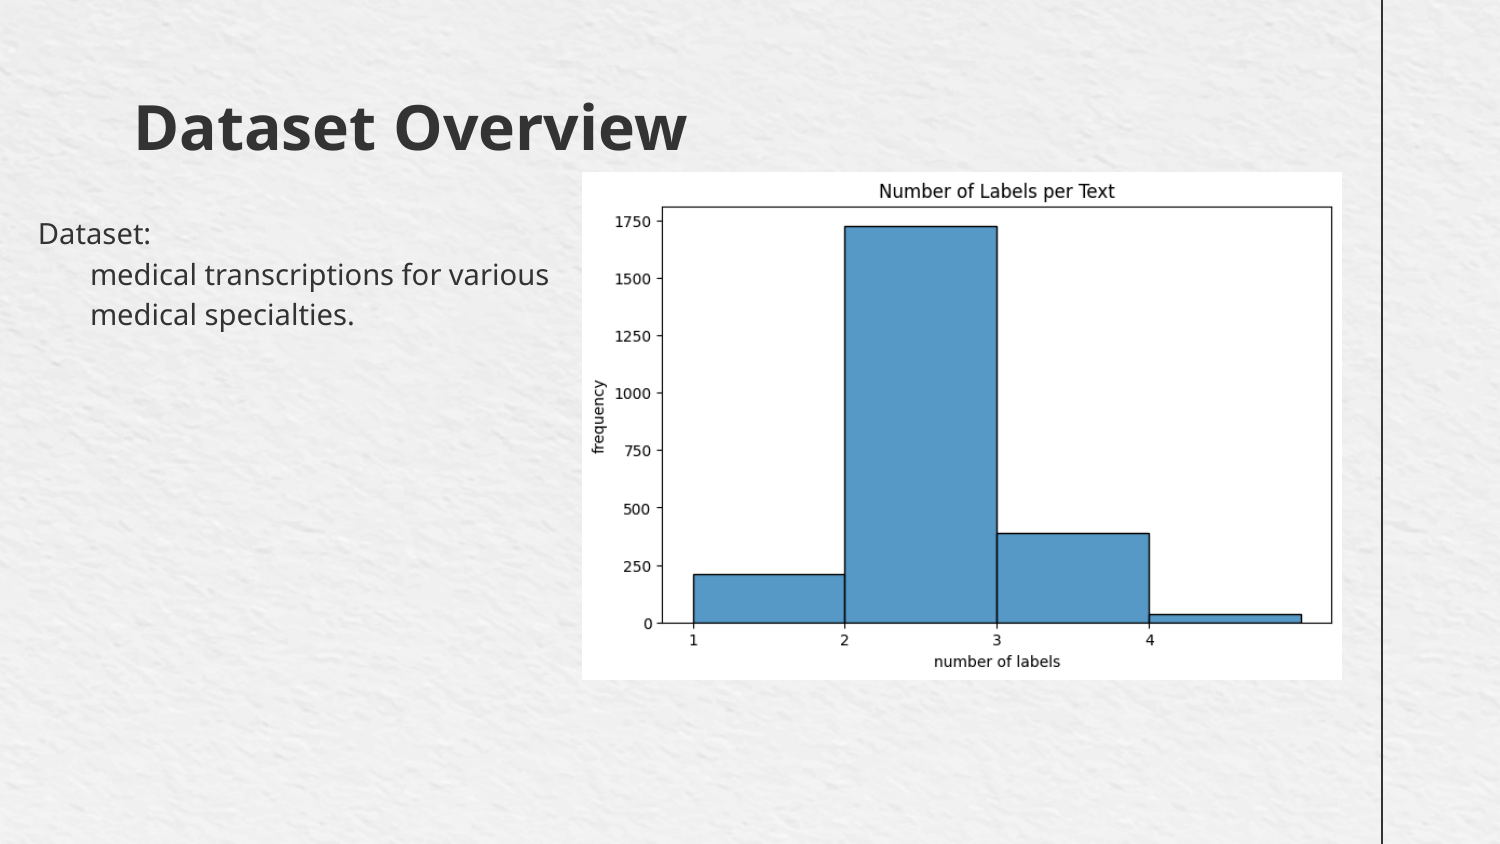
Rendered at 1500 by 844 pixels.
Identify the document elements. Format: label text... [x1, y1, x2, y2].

picture [581, 172, 1342, 680]
subtitle Dataset: medical transcriptions for various medical specialties. [0, 195, 576, 367]
title Dataset Overview [118, 72, 1382, 167]
